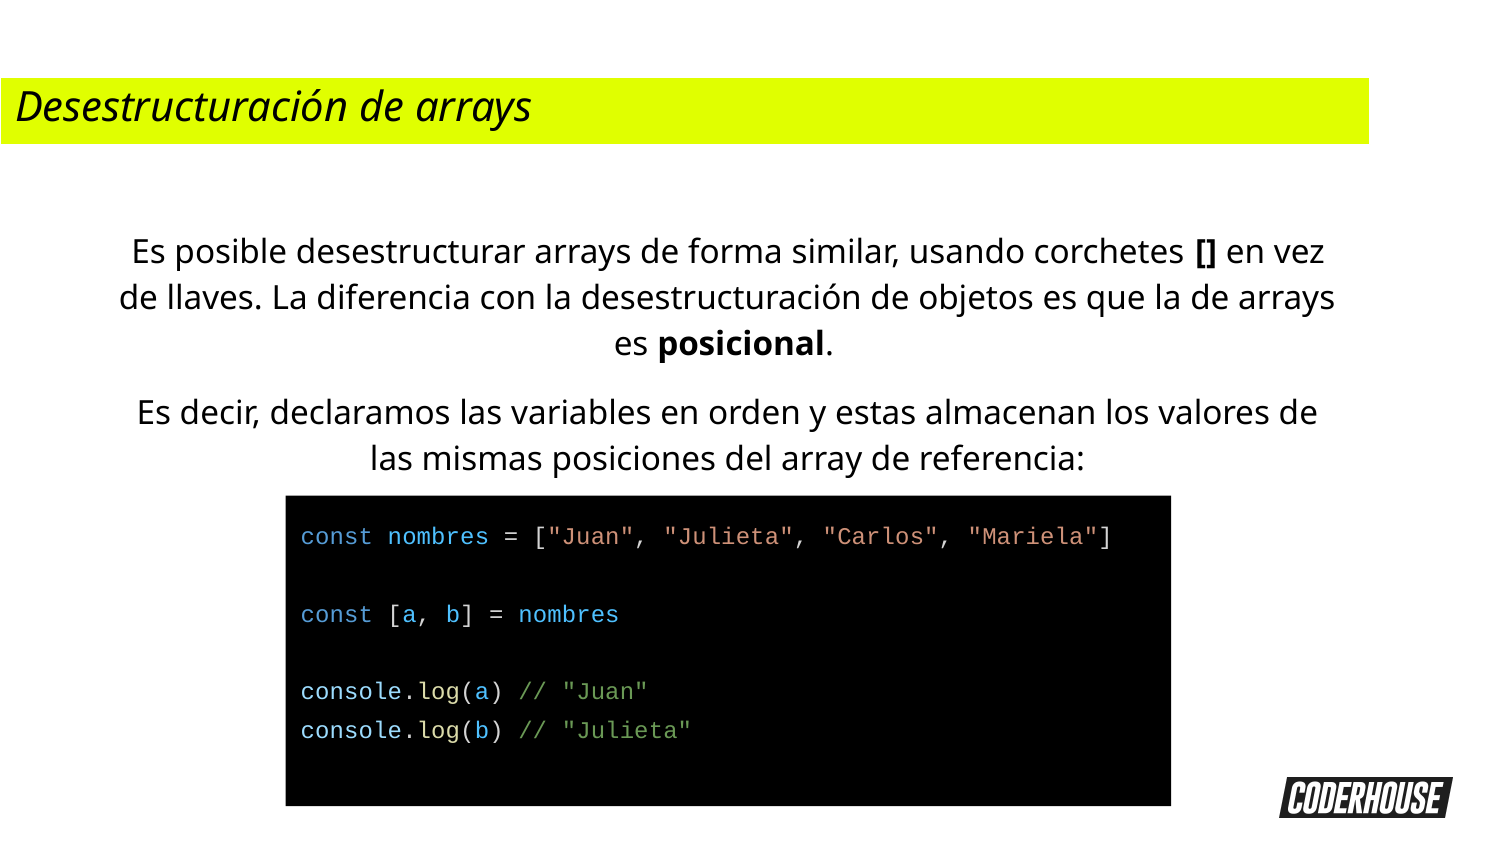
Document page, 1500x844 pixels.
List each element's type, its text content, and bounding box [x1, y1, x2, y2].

text_box Desestructuración de arrays [0, 77, 1371, 145]
text_box Es posible desestructurar arrays de forma similar, usando corchetes [] en vez de llaves. La diferencia con la desestructuración de objetos es que la de arrays es posicional. Es decir, declaramos las variables en orden y estas almacenan los valores de las mismas posiciones del array de referencia: [101, 209, 1355, 354]
picture [1279, 777, 1453, 818]
text_box const nombres = ["Juan", "Julieta", "Carlos", "Mariela"] const [a, b] = nombres console.log(a) // "Juan" console.log(b) // "Julieta" [285, 495, 1172, 807]
